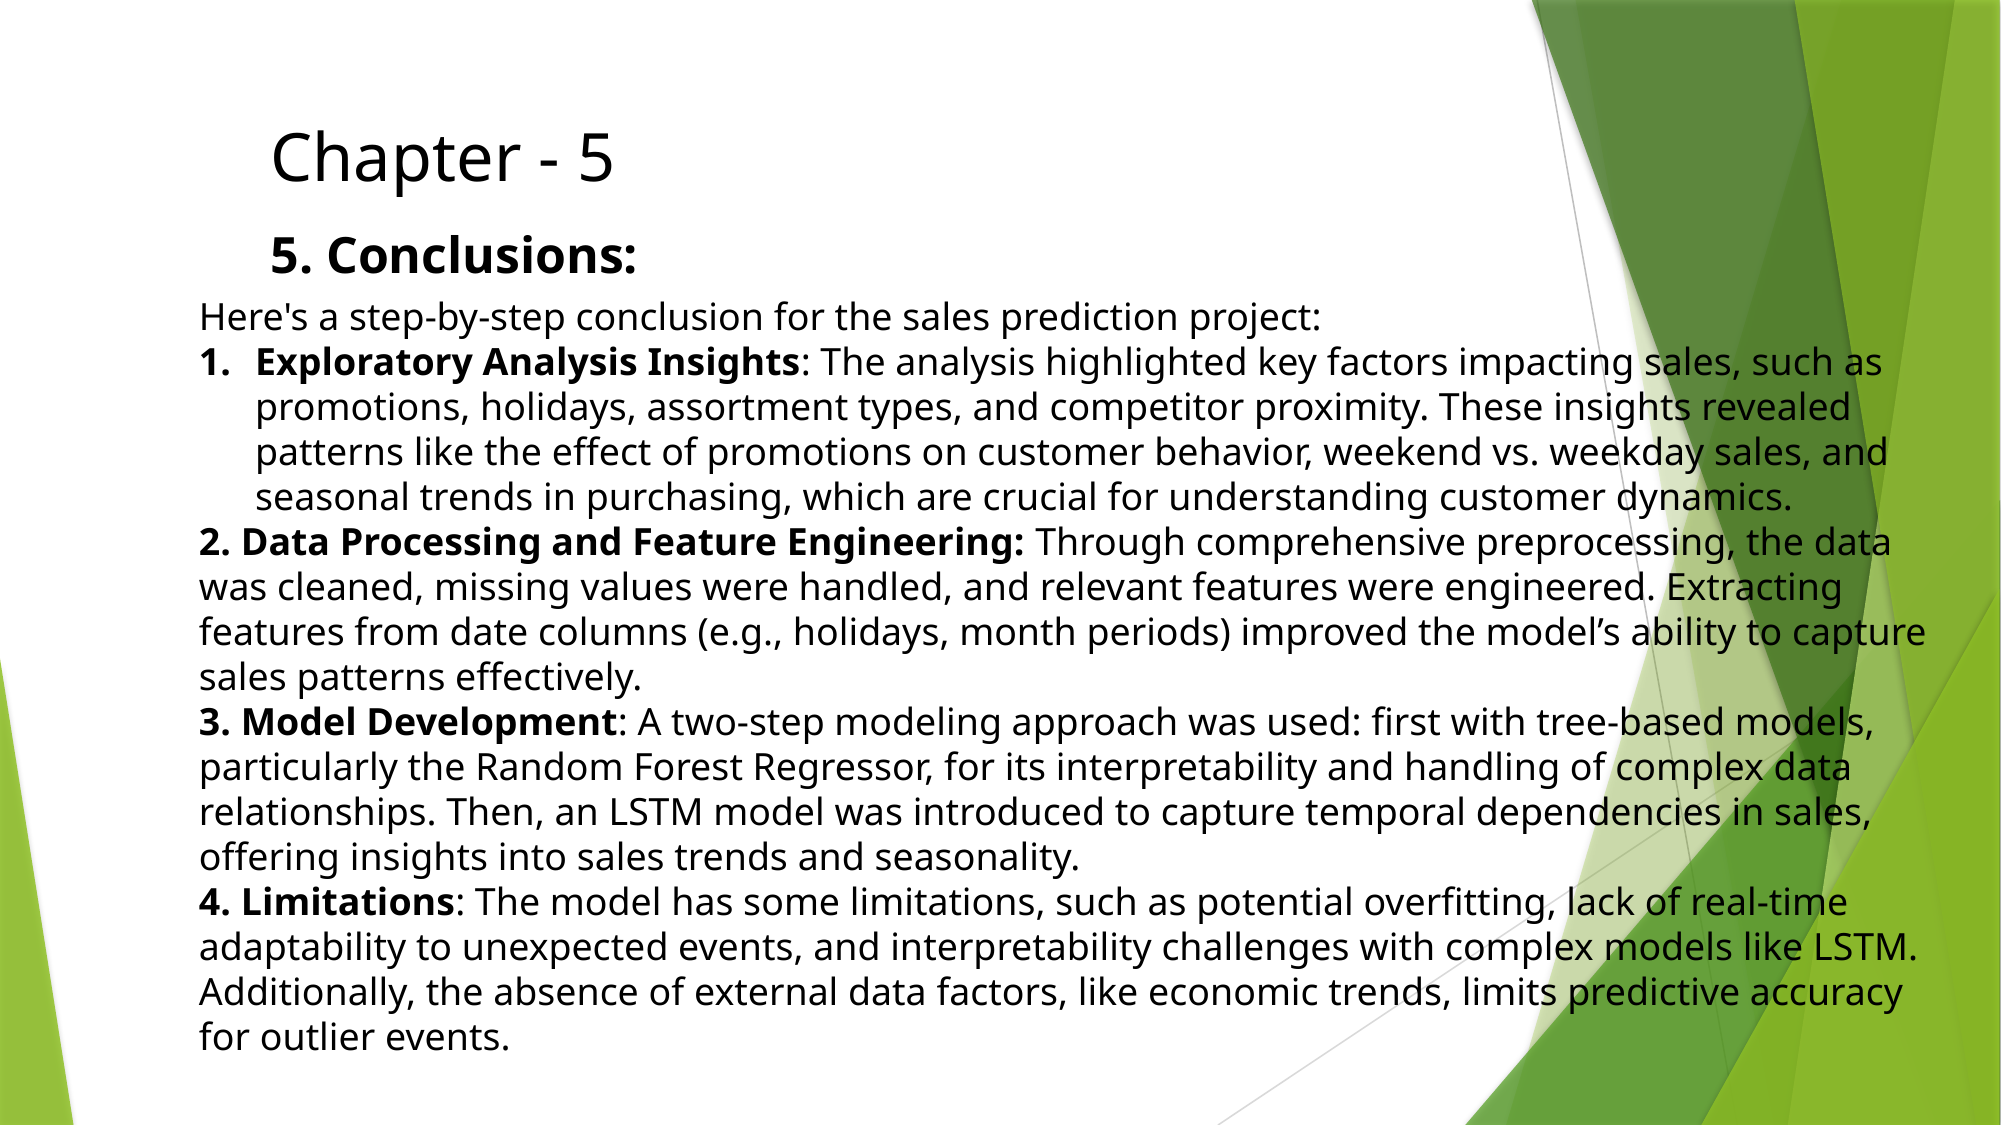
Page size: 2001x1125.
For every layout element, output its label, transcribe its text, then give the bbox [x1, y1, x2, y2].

text_box Chapter - 5 [255, 106, 897, 202]
text_box 5. Conclusions: [255, 215, 859, 285]
text_box Here's a step-by-step conclusion for the sales prediction project: Exploratory Analysis Insights: The analysis highlighted key factors impacting sales, such as promotions, holidays, assortment types, and competitor proximity. These insights revealed patterns like the effect of promotions on customer behavior, weekend vs. weekday sales, and seasonal trends in purchasing, which are crucial for understanding customer dynamics. 2. Data Processing and Feature Engineering: Through comprehensive preprocessing, the data was cleaned, missing values were handled, and relevant features were engineered. Extracting features from date columns (e.g., holidays, month periods) improved the model’s ability to capture sales patterns effectively. 3. Model Development: A two-step modeling approach was used: first with tree-based models, particularly the Random Forest Regressor, for its interpretability and handling of complex data relationships. Then, an LSTM model was introduced to capture temporal dependencies in sales, offering insights into sales trends and seasonality. 4. Limitations: The model has some limitations, such as potential overfitting, lack of real-time adaptability to unexpected events, and interpretability challenges with complex models like LSTM. Additionally, the absence of external data factors, like economic trends, limits predictive accuracy for outlier events. [184, 285, 1964, 1066]
